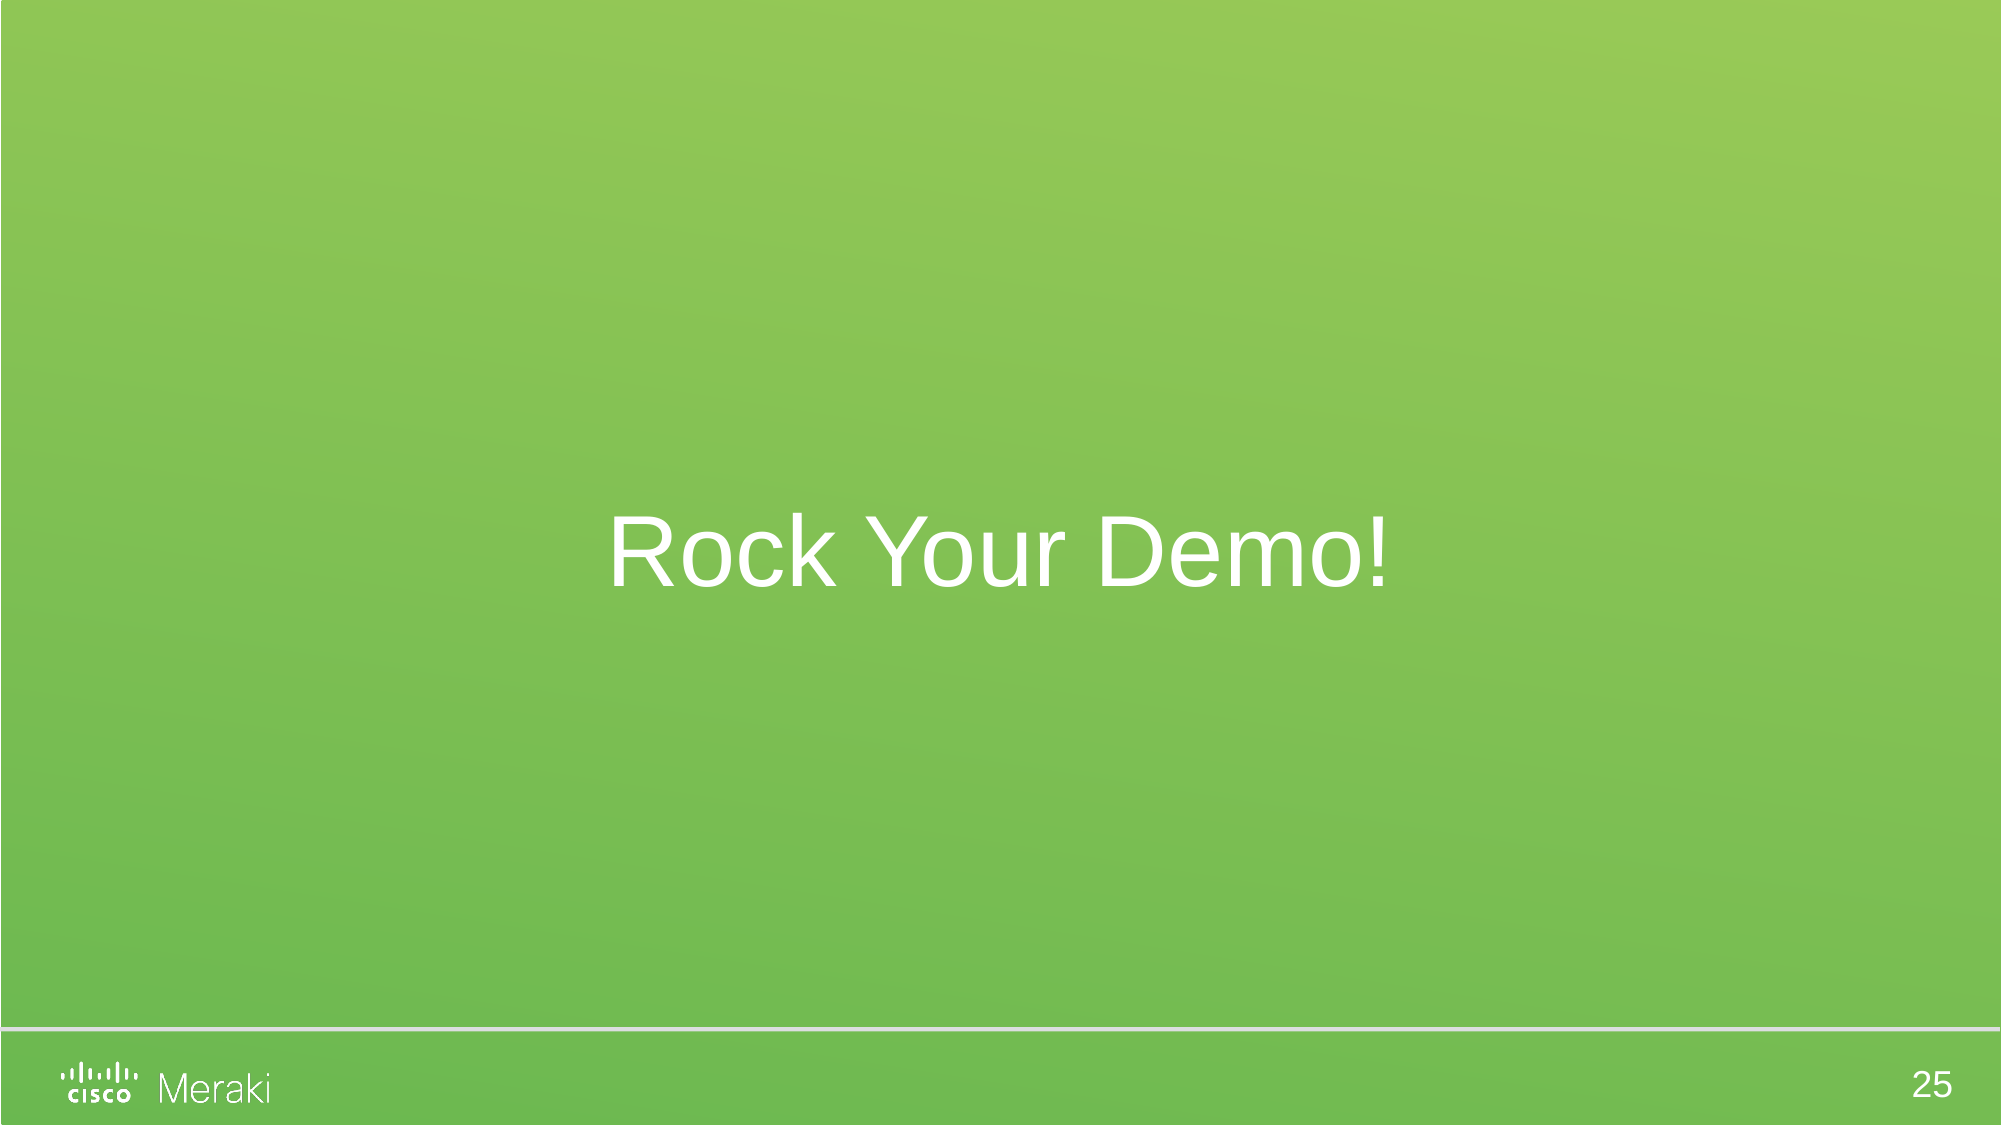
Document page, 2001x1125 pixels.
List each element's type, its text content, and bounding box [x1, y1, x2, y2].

picture [61, 1061, 269, 1103]
slide_number 25 [1896, 1052, 1975, 1105]
title Rock Your Demo! [137, 492, 1863, 635]
